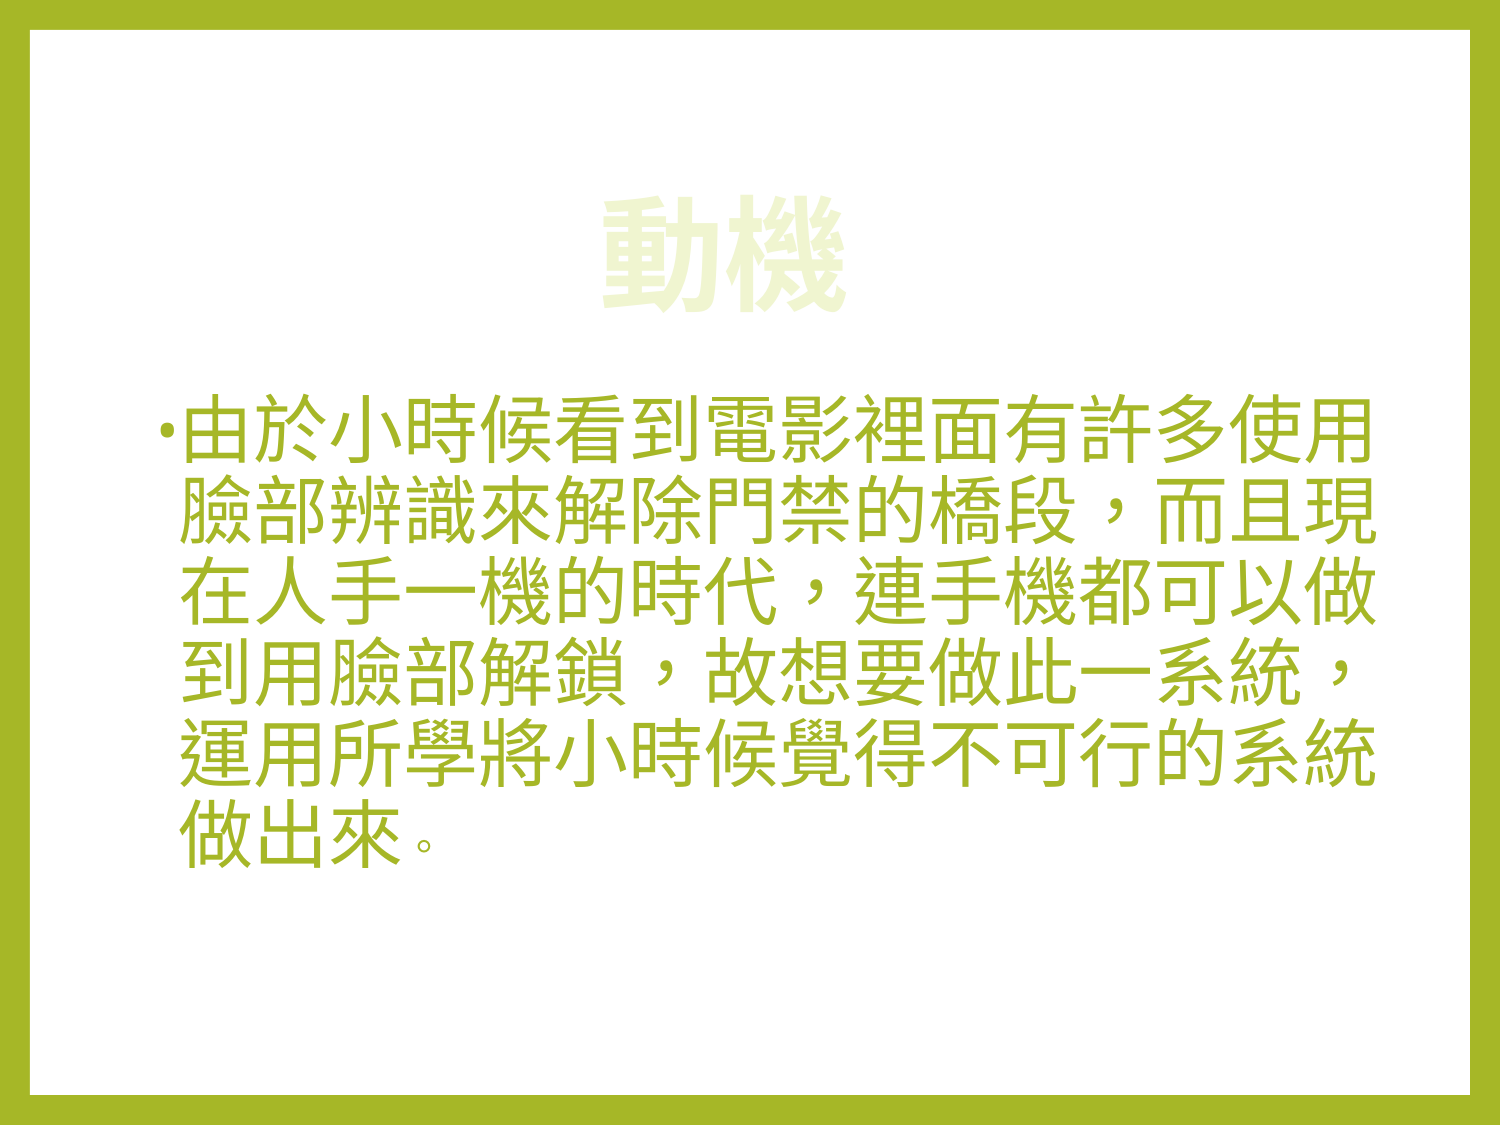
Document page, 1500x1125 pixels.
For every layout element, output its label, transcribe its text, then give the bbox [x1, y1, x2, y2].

list 由於小時候看到電影裡面有許多使用臉部辨識來解除門禁的橋段，而且現在人手一機的時代，連手機都可以做到用臉部解鎖，故想要做此一系統，運用所學將小時候覺得不可行的系統做出來。 [135, 385, 1411, 984]
title 動機 [584, 141, 880, 381]
